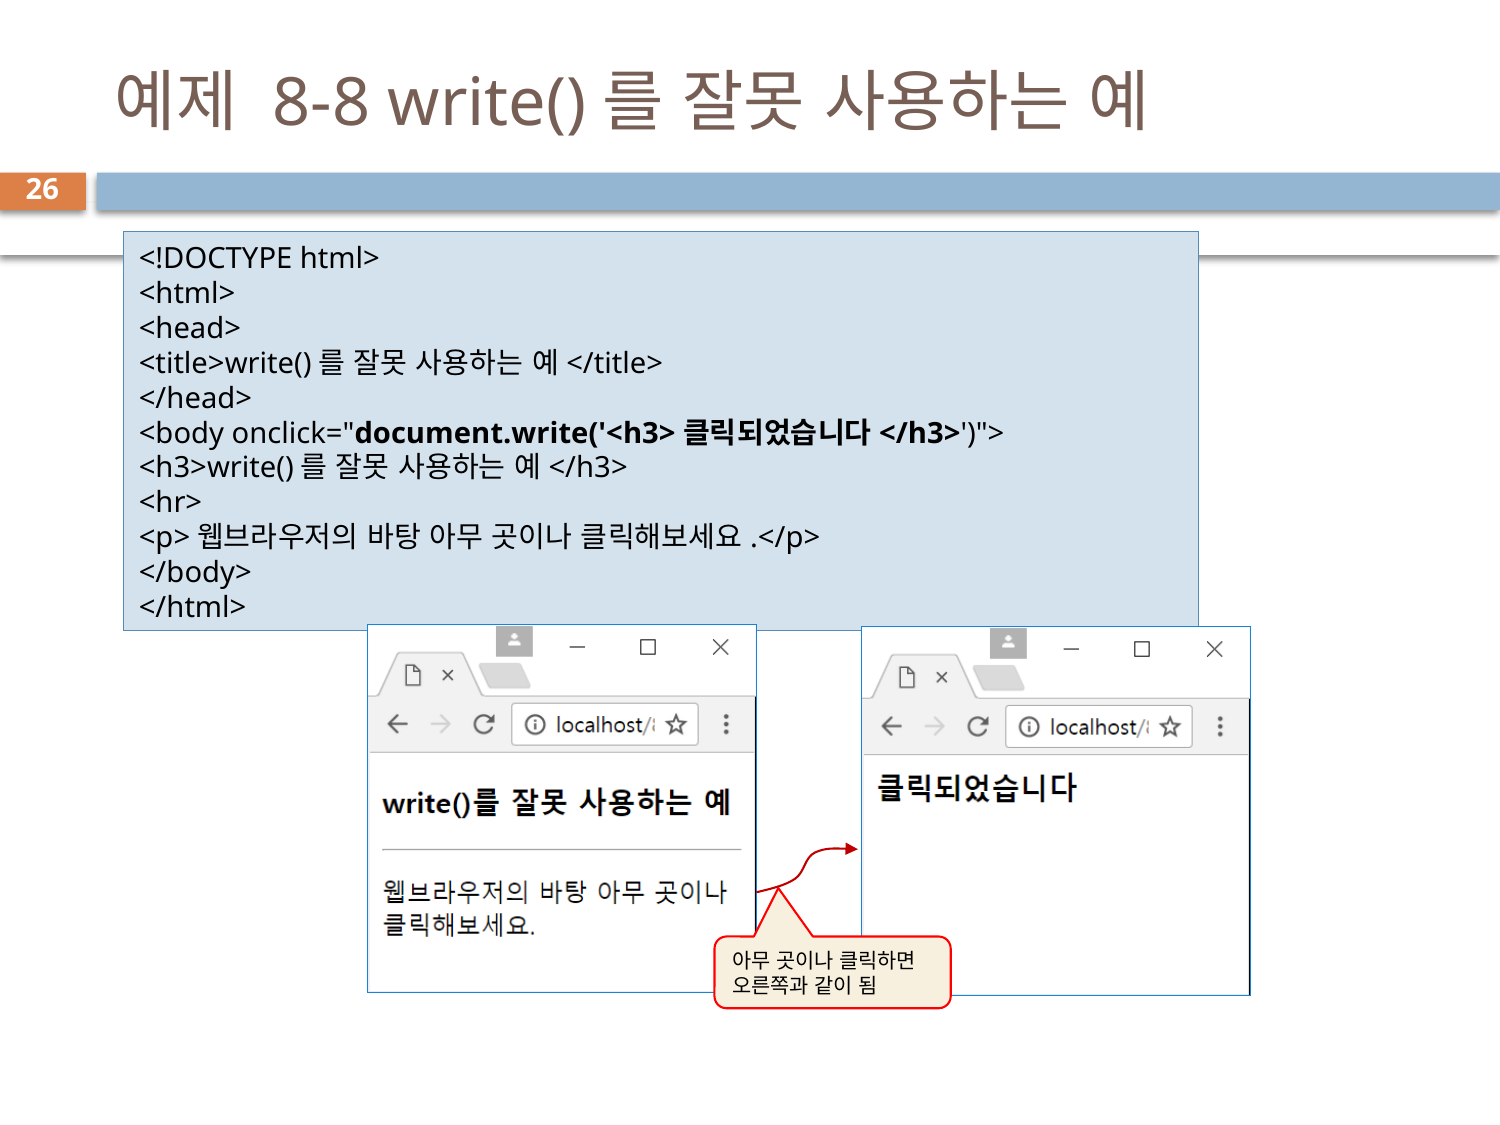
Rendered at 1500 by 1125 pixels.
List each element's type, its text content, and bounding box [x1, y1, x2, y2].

picture [861, 626, 1251, 996]
text_box [761, 842, 855, 893]
text_box <!DOCTYPE html> <html> <head> <title>write()를 잘못 사용하는 예</title> </head> <body onclick="document.write('<h3>클릭되었습니다</h3>')"> <h3>write()를 잘못 사용하는 예</h3> <hr> <p>웹브라우저의 바탕 아무 곳이나 클릭해보세요.</p> </body> </html> [123, 231, 1199, 631]
slide_number 26 [0, 170, 87, 211]
text_box 아무 곳이나 클릭하면 오른쪽과 같이 됨 [715, 889, 944, 1009]
picture [367, 624, 757, 993]
title 예제 8-8 write()를 잘못 사용하는 예 [99, 37, 1438, 161]
